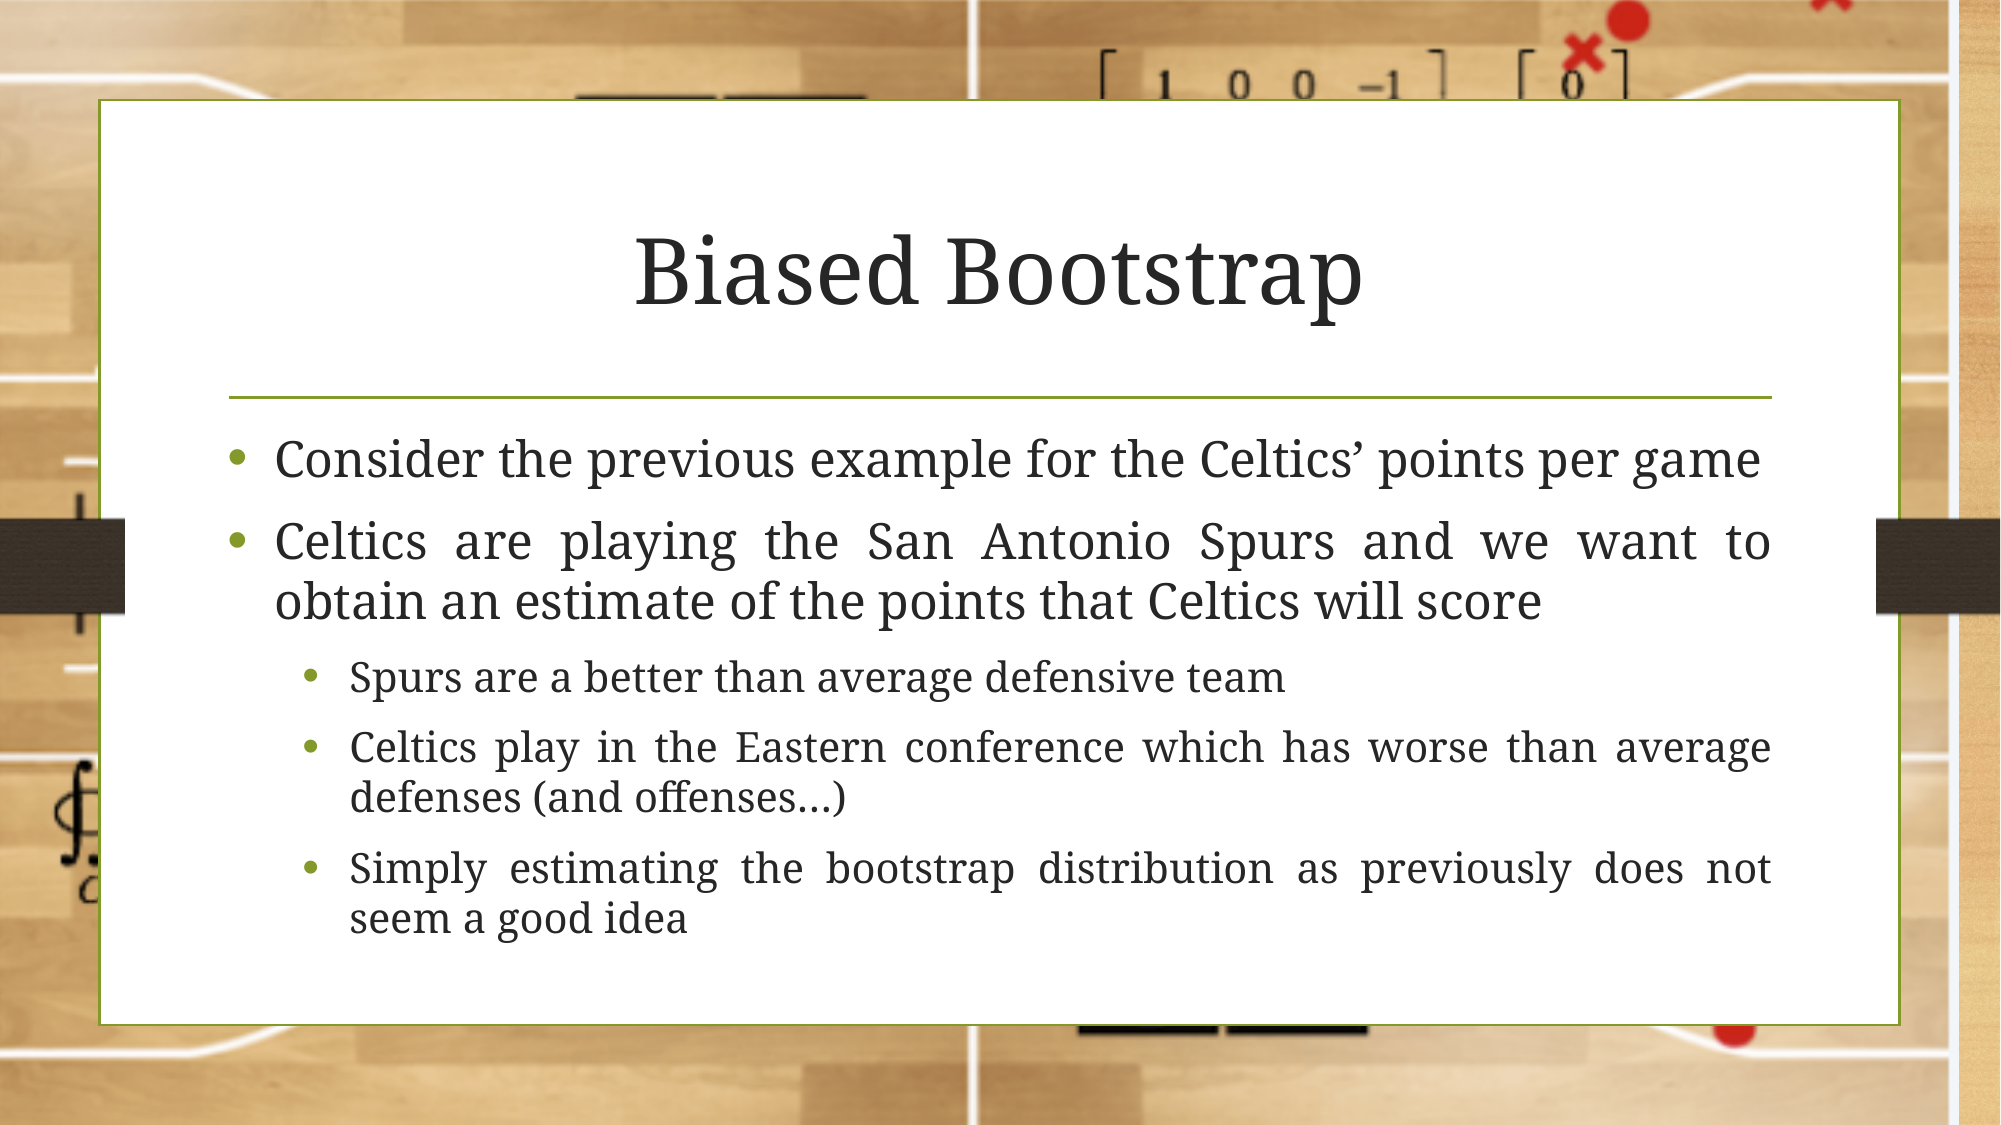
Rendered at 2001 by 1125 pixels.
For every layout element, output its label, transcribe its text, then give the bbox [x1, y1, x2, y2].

list Consider the previous example for the Celtics’ points per game Celtics are playing the San Antonio Spurs and we want to obtain an estimate of the points that Celtics will score Spurs are a better than average defensive team Celtics play in the Eastern conference which has worse than average defenses (and offenses…) Simply estimating the bootstrap distribution as previously does not seem a good idea [212, 419, 1788, 964]
picture [0, 0, 2001, 1125]
title Biased Bootstrap [212, 161, 1788, 375]
